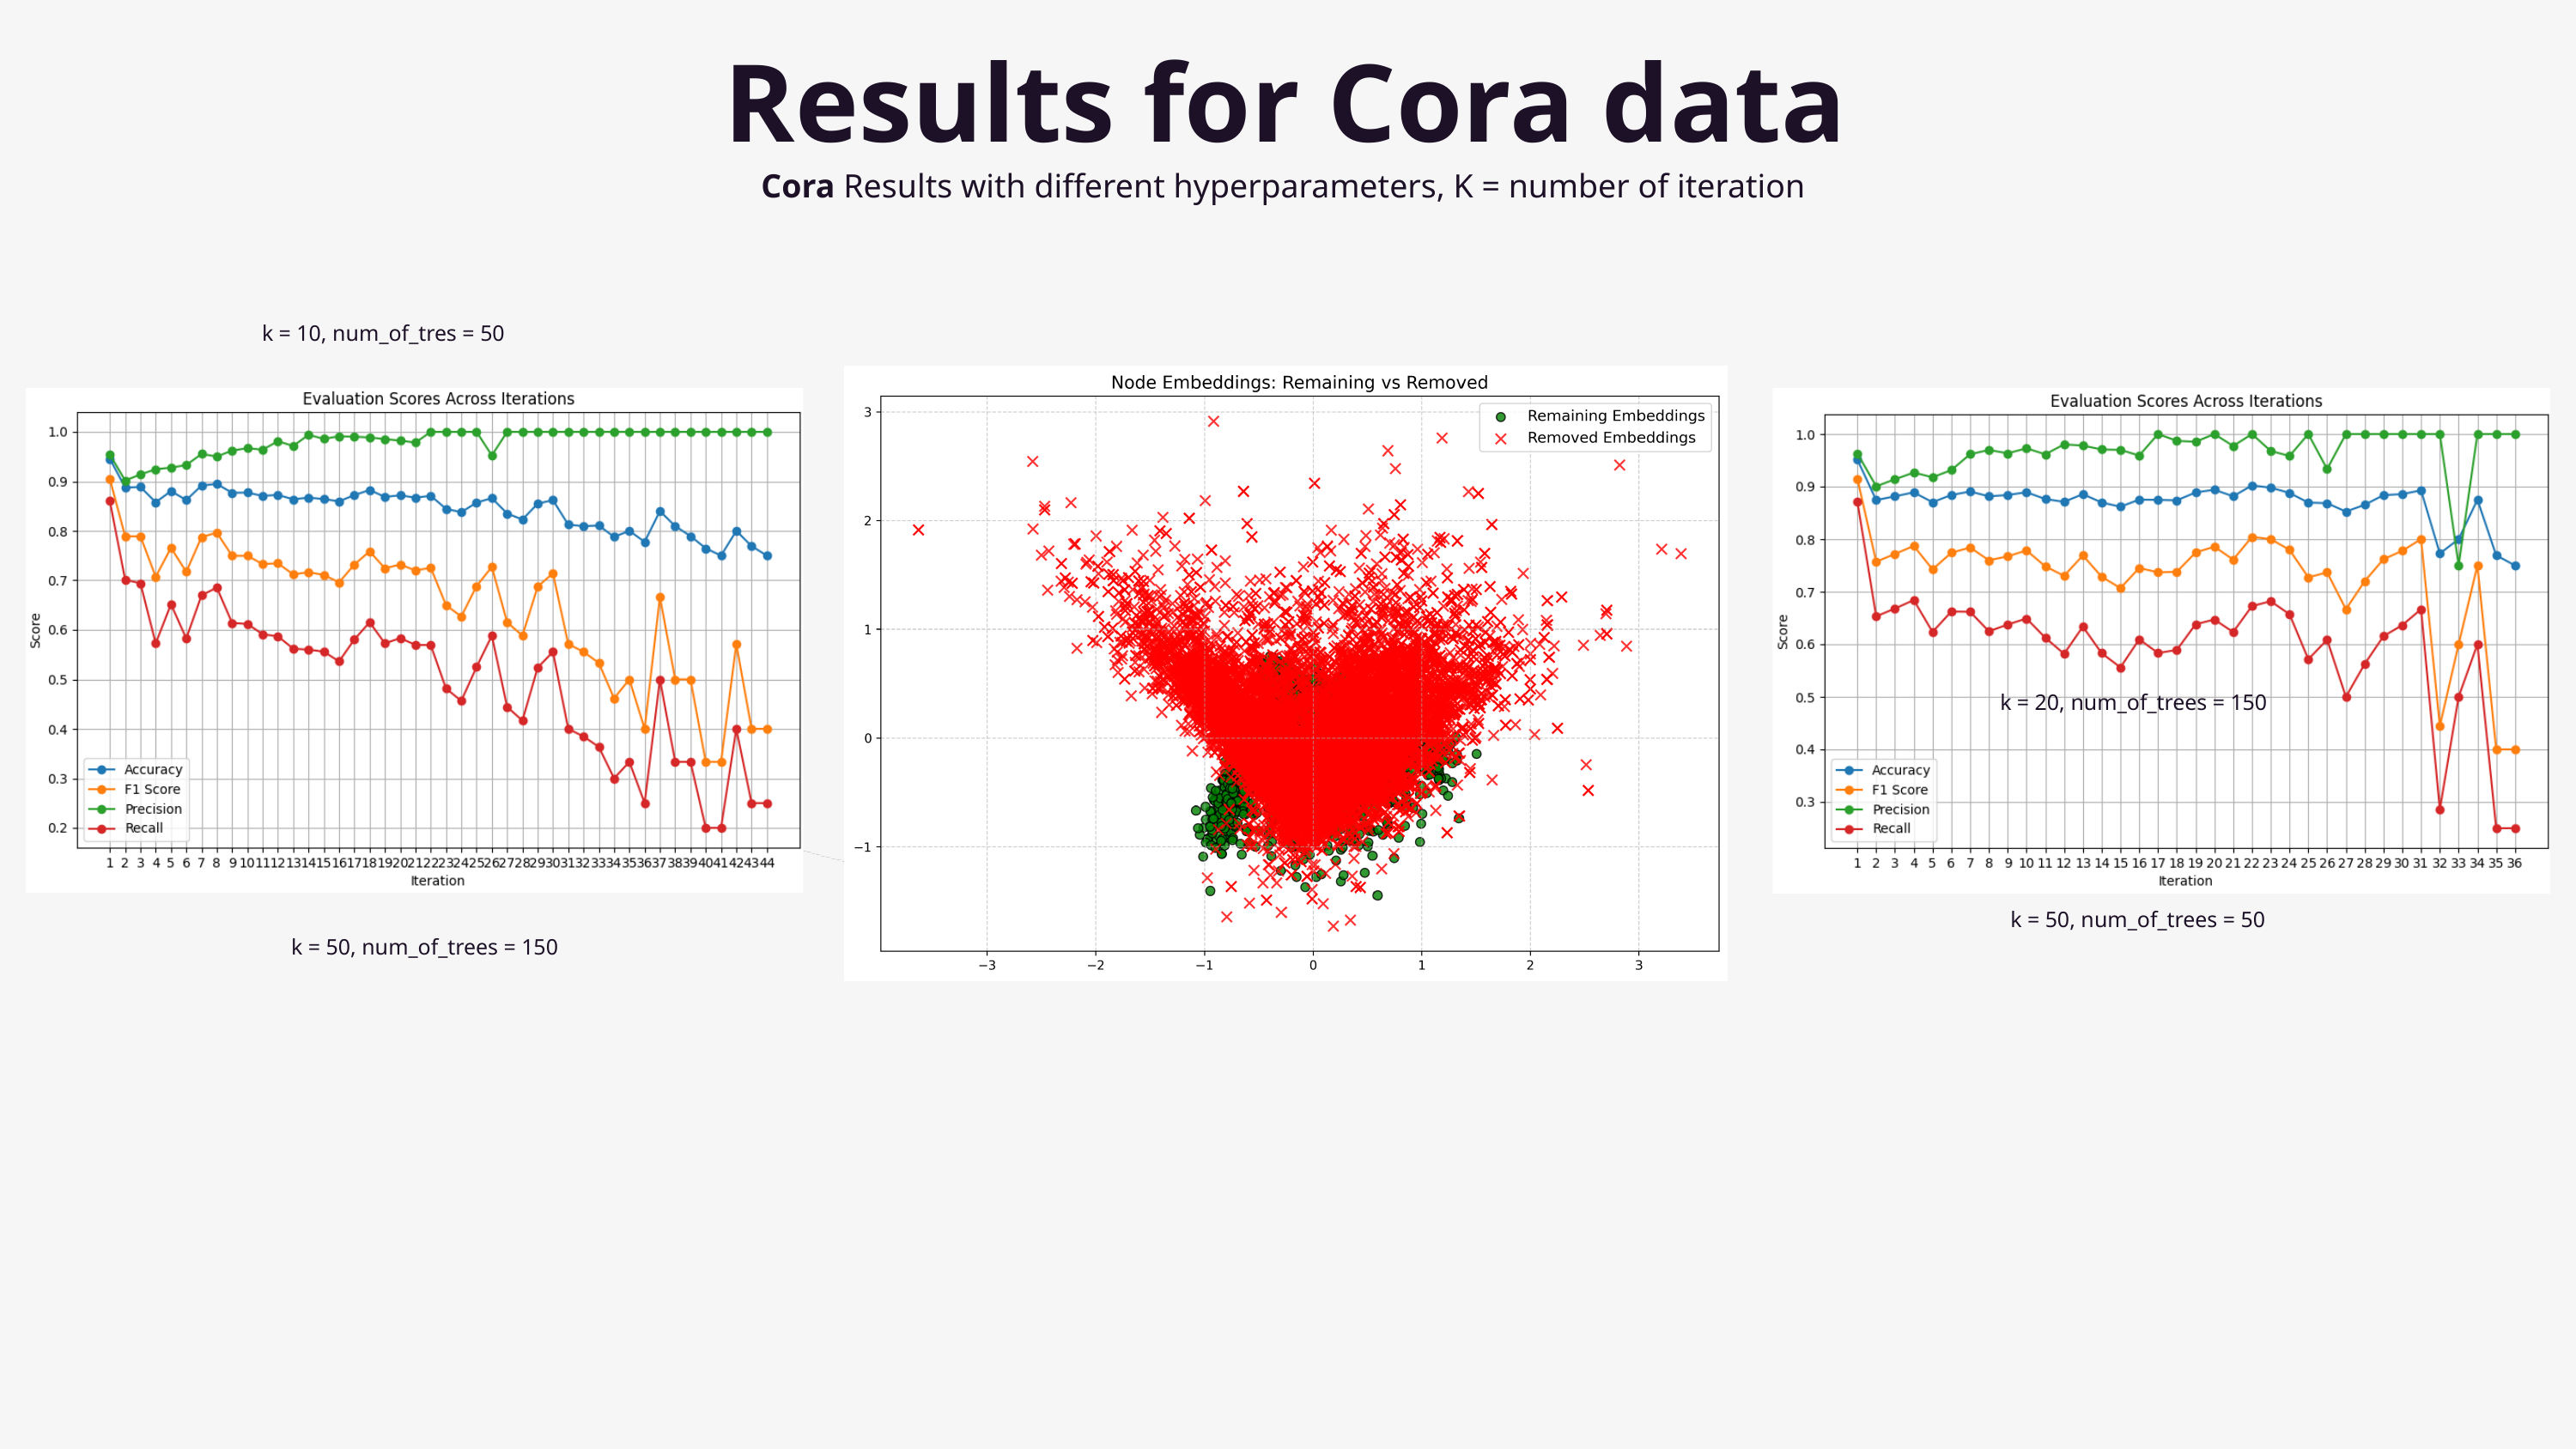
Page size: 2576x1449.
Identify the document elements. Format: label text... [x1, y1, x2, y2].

text_box Cora Results with different hyperparameters, K = number of iteration [717, 164, 1859, 211]
picture [1772, 388, 2551, 894]
text_box Results for Cora data [201, 9, 2371, 164]
text_box k = 50, num_of_trees = 50 [1997, 900, 2330, 938]
picture [25, 387, 804, 893]
text_box k = 50, num_of_trees = 150 [278, 926, 628, 966]
picture [844, 366, 1728, 982]
text_box k = 10, num_of_tres = 50 [248, 313, 580, 353]
text_box [0, 268, 1745, 1449]
